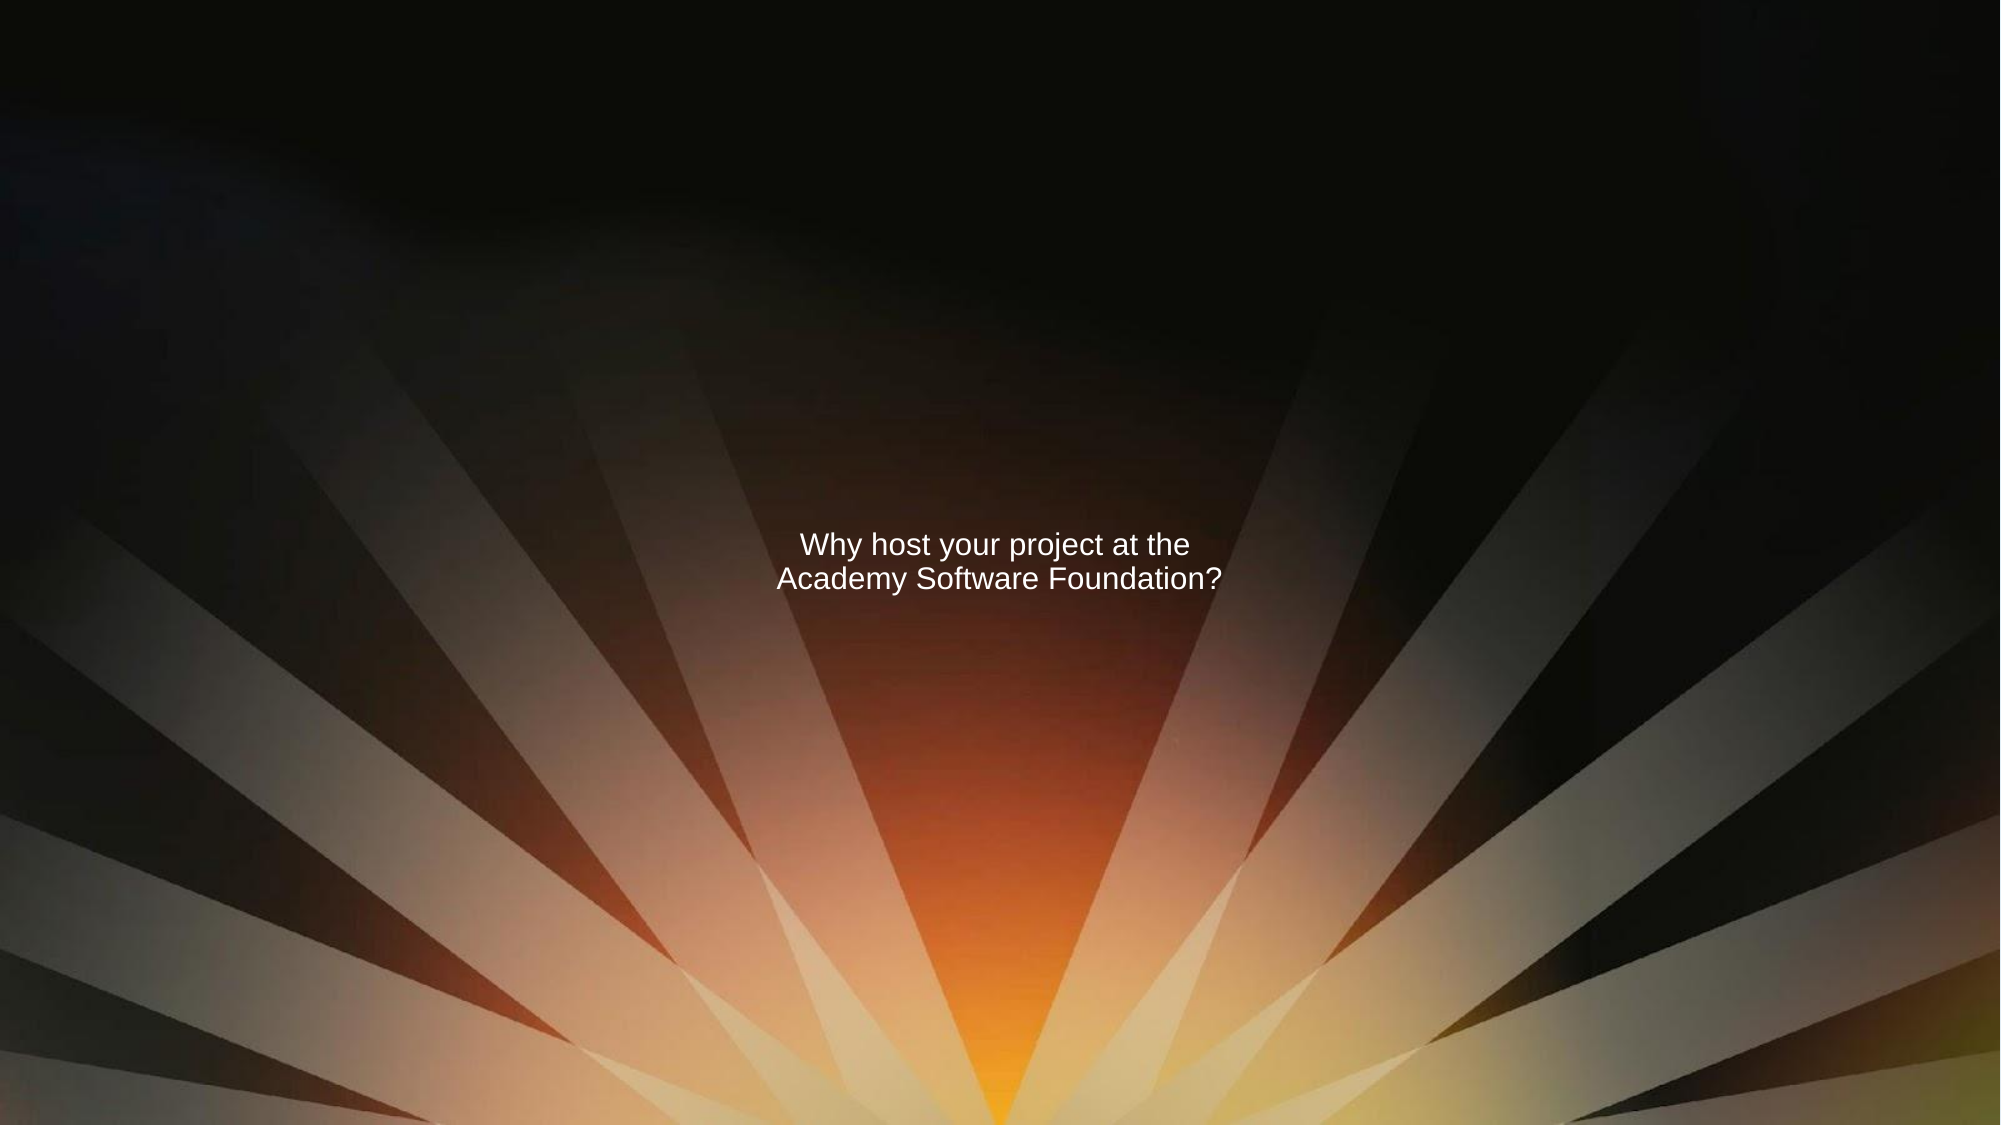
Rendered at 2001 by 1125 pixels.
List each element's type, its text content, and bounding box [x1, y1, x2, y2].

picture [0, 0, 2001, 1125]
title Why host your project at the Academy Software Foundation? [249, 507, 1750, 618]
